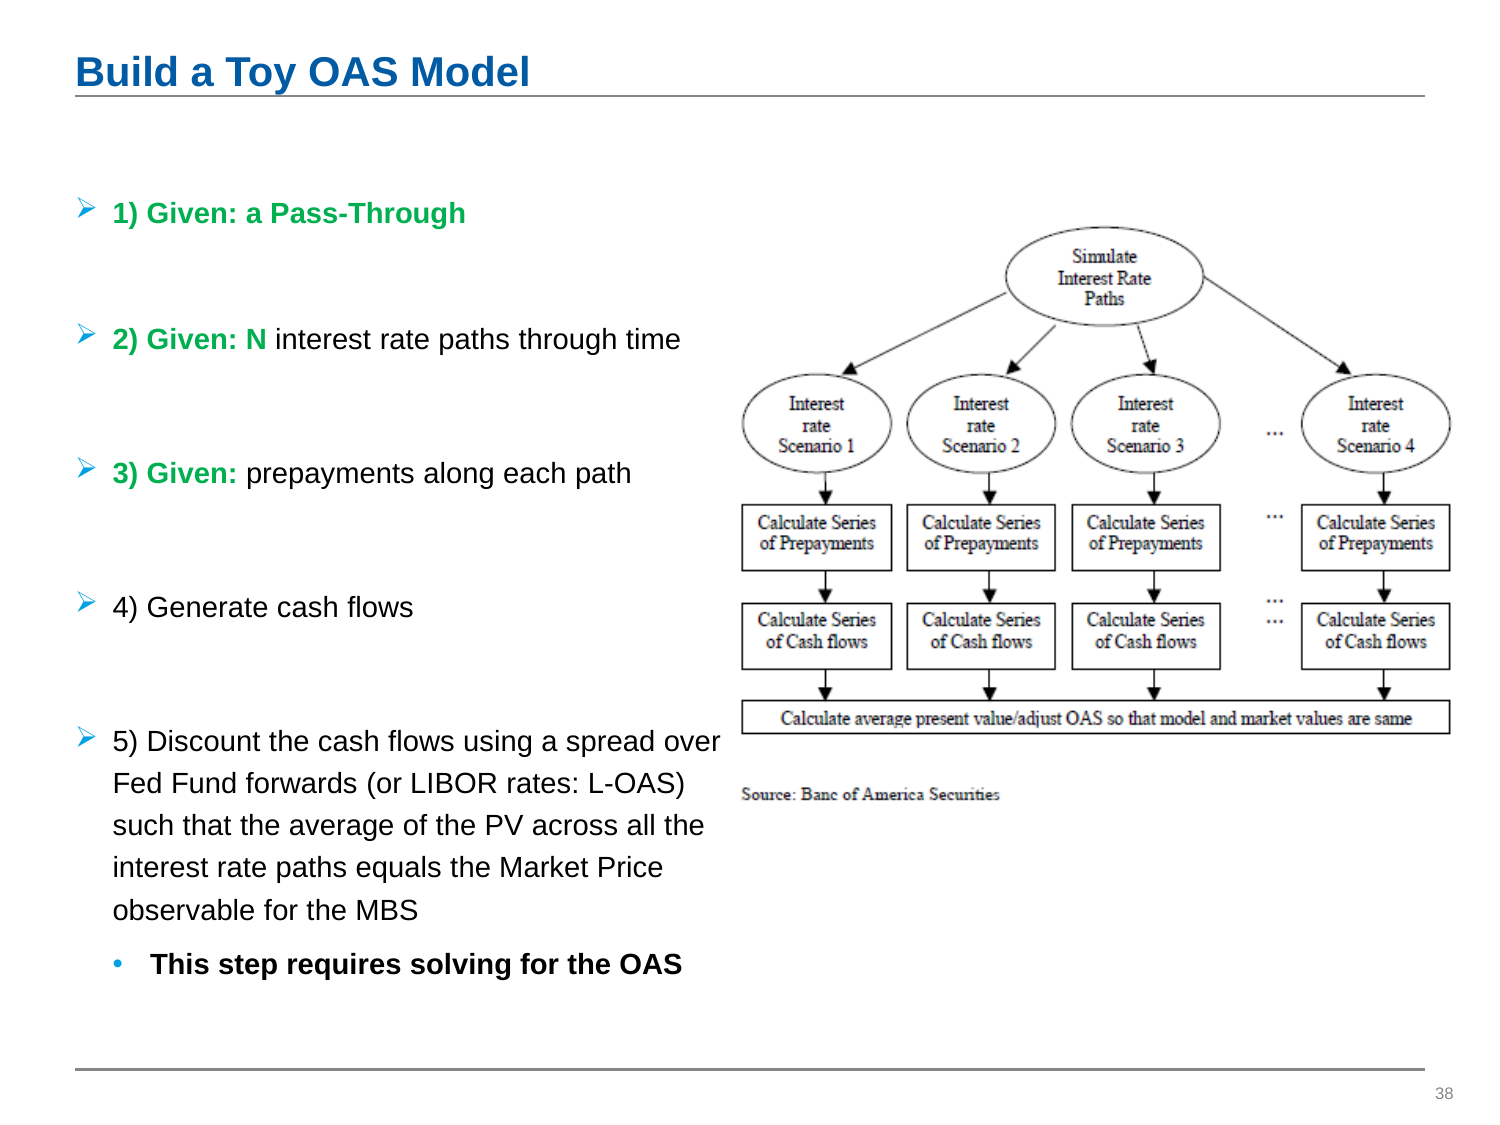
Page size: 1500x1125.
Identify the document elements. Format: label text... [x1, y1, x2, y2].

picture [737, 224, 1455, 804]
list 1) Given: a Pass-Through 2) Given: N interest rate paths through time 3) Given: prepayments along each path 4) Generate cash flows 5) Discount the cash flows using a spread over Fed Fund forwards (or LIBOR rates: L-OAS) such that the average of the PV across all the interest rate paths equals the Market Price observable for the MBS This step requires solving for the OAS [75, 187, 738, 1075]
title Build a Toy OAS Model [75, 45, 1424, 96]
